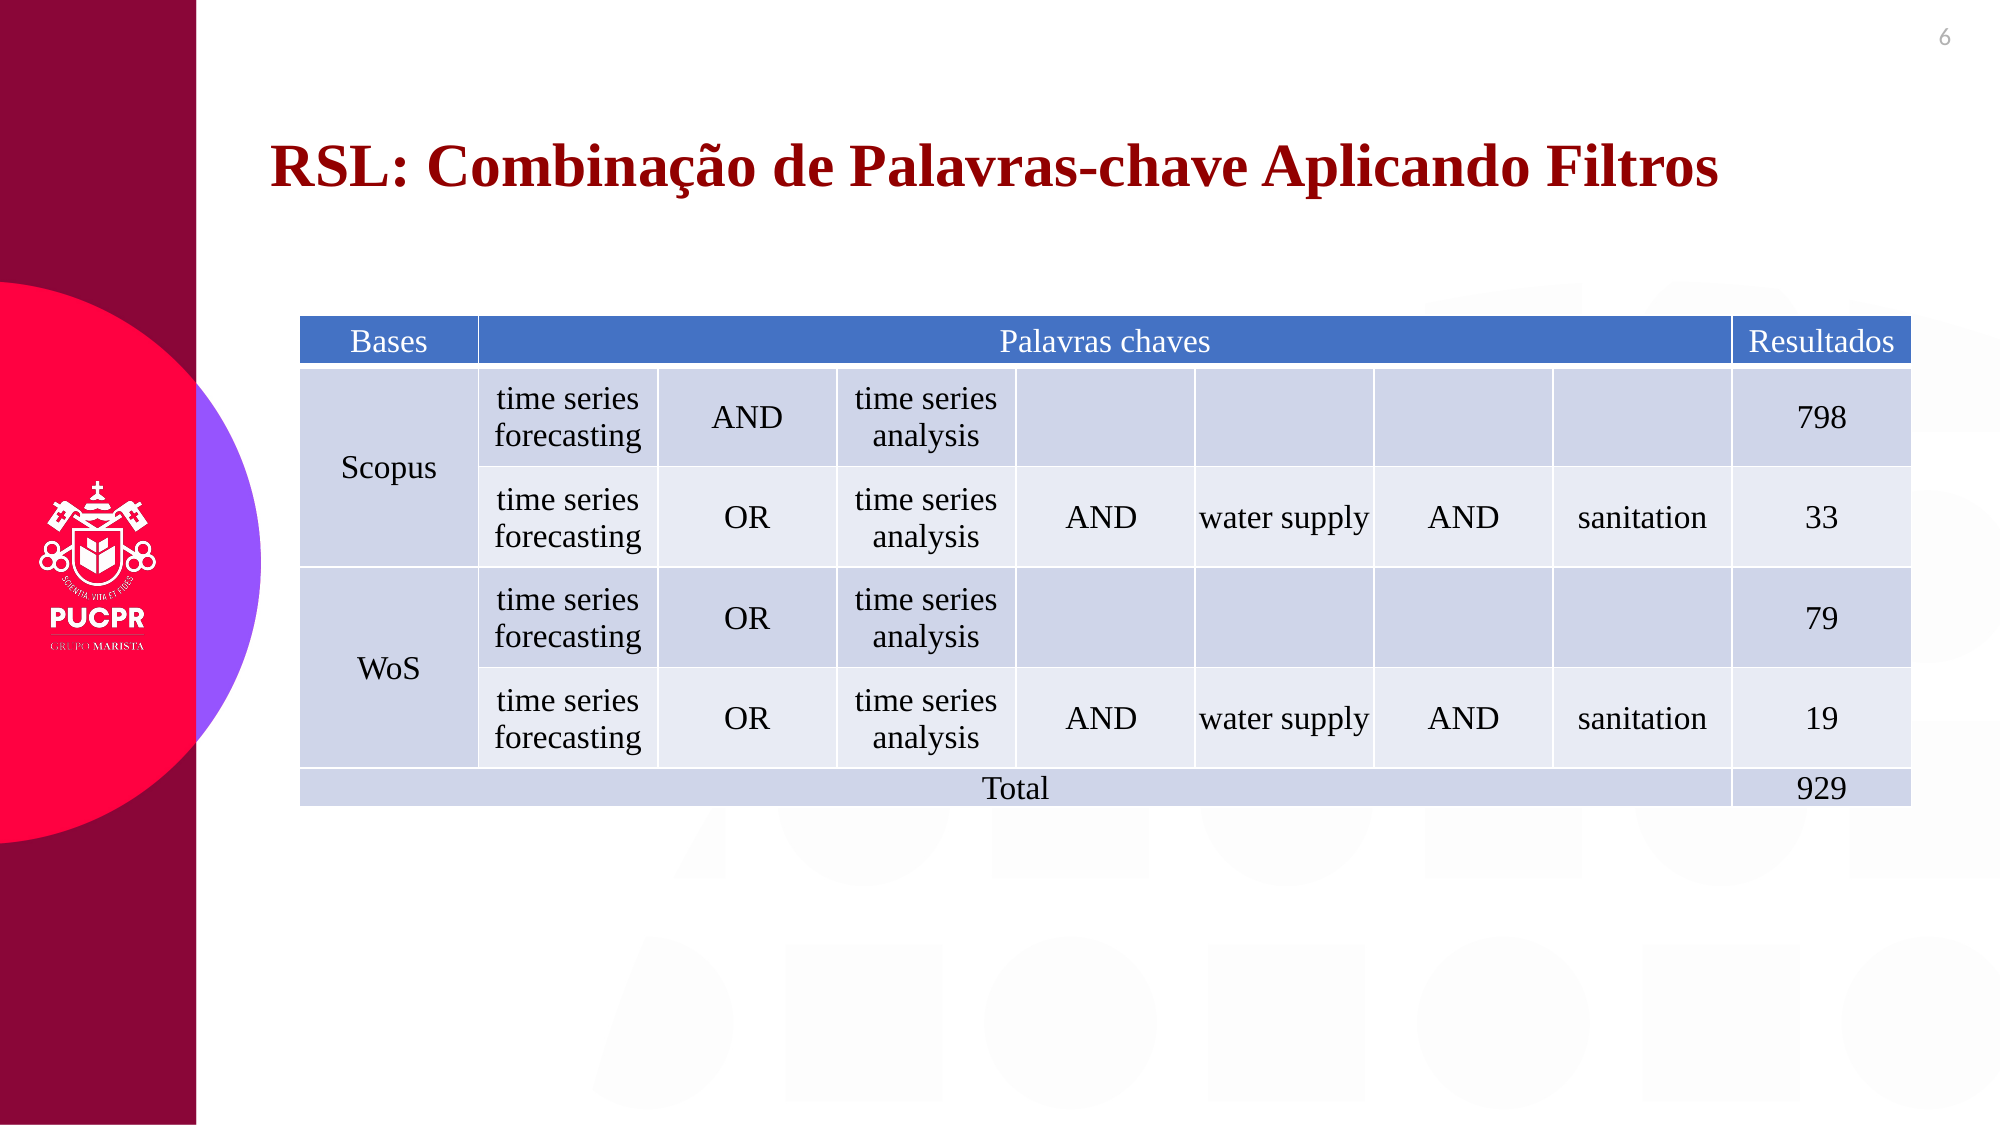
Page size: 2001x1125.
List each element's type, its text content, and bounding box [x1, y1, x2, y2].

table_cell [1196, 369, 1373, 466]
table_cell [1375, 369, 1552, 466]
table_cell [1375, 568, 1552, 667]
table_cell time series analysis [838, 467, 1015, 566]
table_cell AND [1375, 668, 1552, 767]
list RSL: Combinação de Palavras-chave Aplicando Filtros [270, 65, 1941, 199]
table_cell time series forecasting [479, 668, 657, 767]
table_cell [1196, 568, 1373, 667]
picture [0, 0, 2001, 1125]
table_header Palavras chaves [479, 316, 1731, 363]
table_cell Scopus [300, 369, 478, 566]
table_cell 798 [1733, 369, 1911, 466]
table_cell AND [659, 369, 836, 466]
table_cell [1554, 369, 1731, 466]
table_header Bases [300, 316, 478, 363]
table_cell time series analysis [838, 668, 1015, 767]
slide_number 6 [1516, 5, 1967, 66]
table_header Resultados [1733, 316, 1911, 363]
table_cell water supply [1196, 668, 1373, 767]
table_cell AND [1017, 467, 1194, 566]
table_cell OR [659, 568, 836, 667]
table_cell time series analysis [838, 568, 1015, 667]
table_cell AND [1017, 668, 1194, 767]
table_cell AND [1375, 467, 1552, 566]
table_cell time series forecasting [479, 568, 657, 667]
table_cell sanitation [1554, 467, 1731, 566]
table_cell 929 [1733, 769, 1911, 806]
table_cell [1554, 568, 1731, 667]
table_cell 79 [1733, 568, 1911, 667]
table_cell 33 [1733, 467, 1911, 566]
table_cell water supply [1196, 467, 1373, 566]
table_cell [1017, 568, 1194, 667]
table_cell Total [300, 769, 1731, 806]
table_cell WoS [300, 568, 478, 767]
table_cell [1017, 369, 1194, 466]
table_cell OR [659, 467, 836, 566]
table_cell OR [659, 668, 836, 767]
table_cell 19 [1733, 668, 1911, 767]
table_cell time series analysis [838, 369, 1015, 466]
table_cell time series forecasting [479, 369, 657, 466]
table_cell time series forecasting [479, 467, 657, 566]
table_cell sanitation [1554, 668, 1731, 767]
